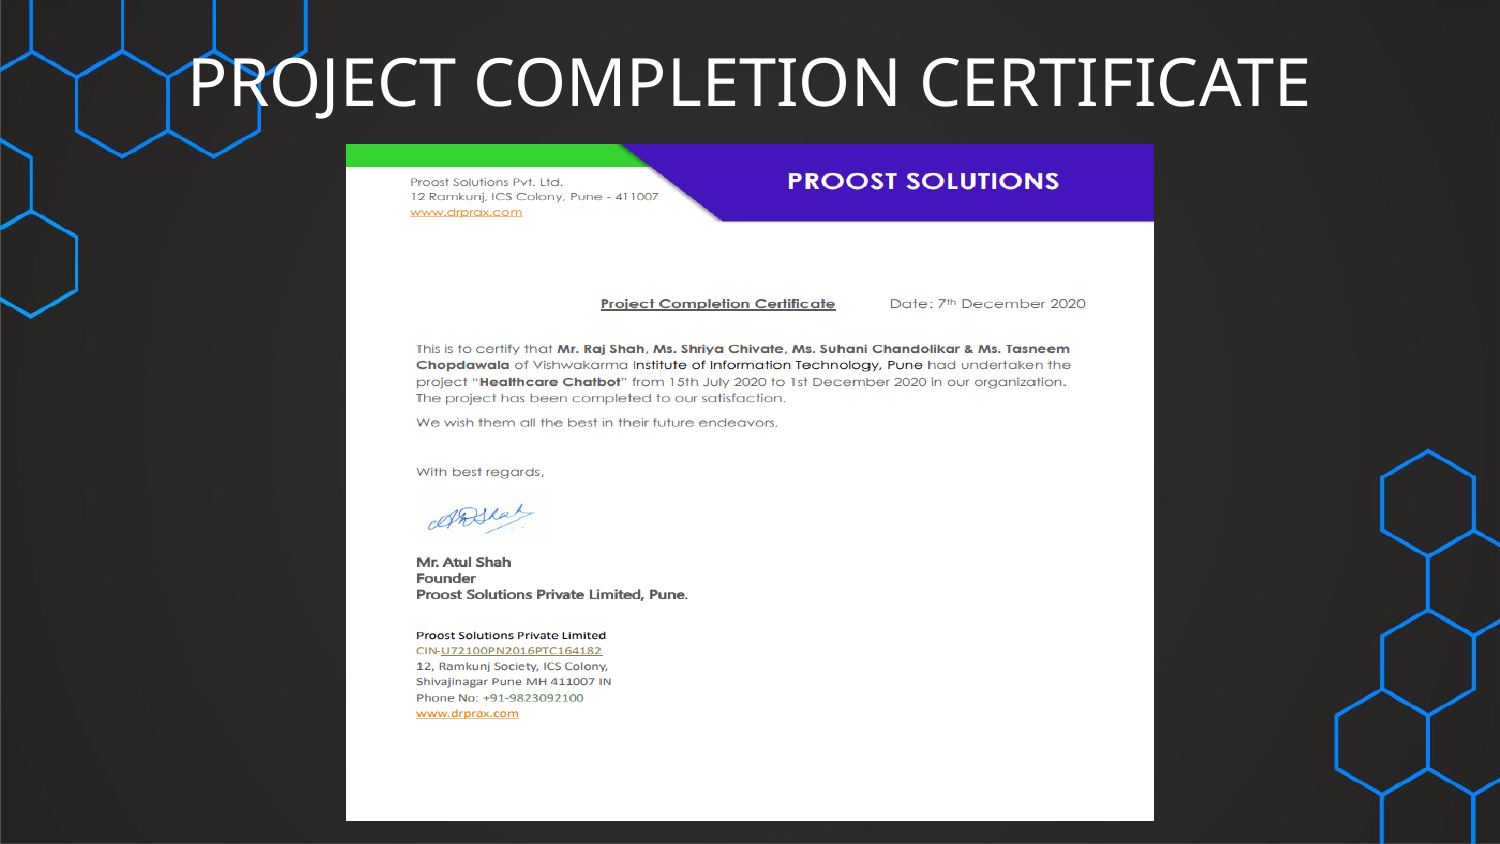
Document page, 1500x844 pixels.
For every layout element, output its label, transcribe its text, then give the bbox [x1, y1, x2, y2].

picture [0, 0, 1500, 844]
title PROJECT COMPLETION CERTIFICATE [51, 24, 1449, 119]
